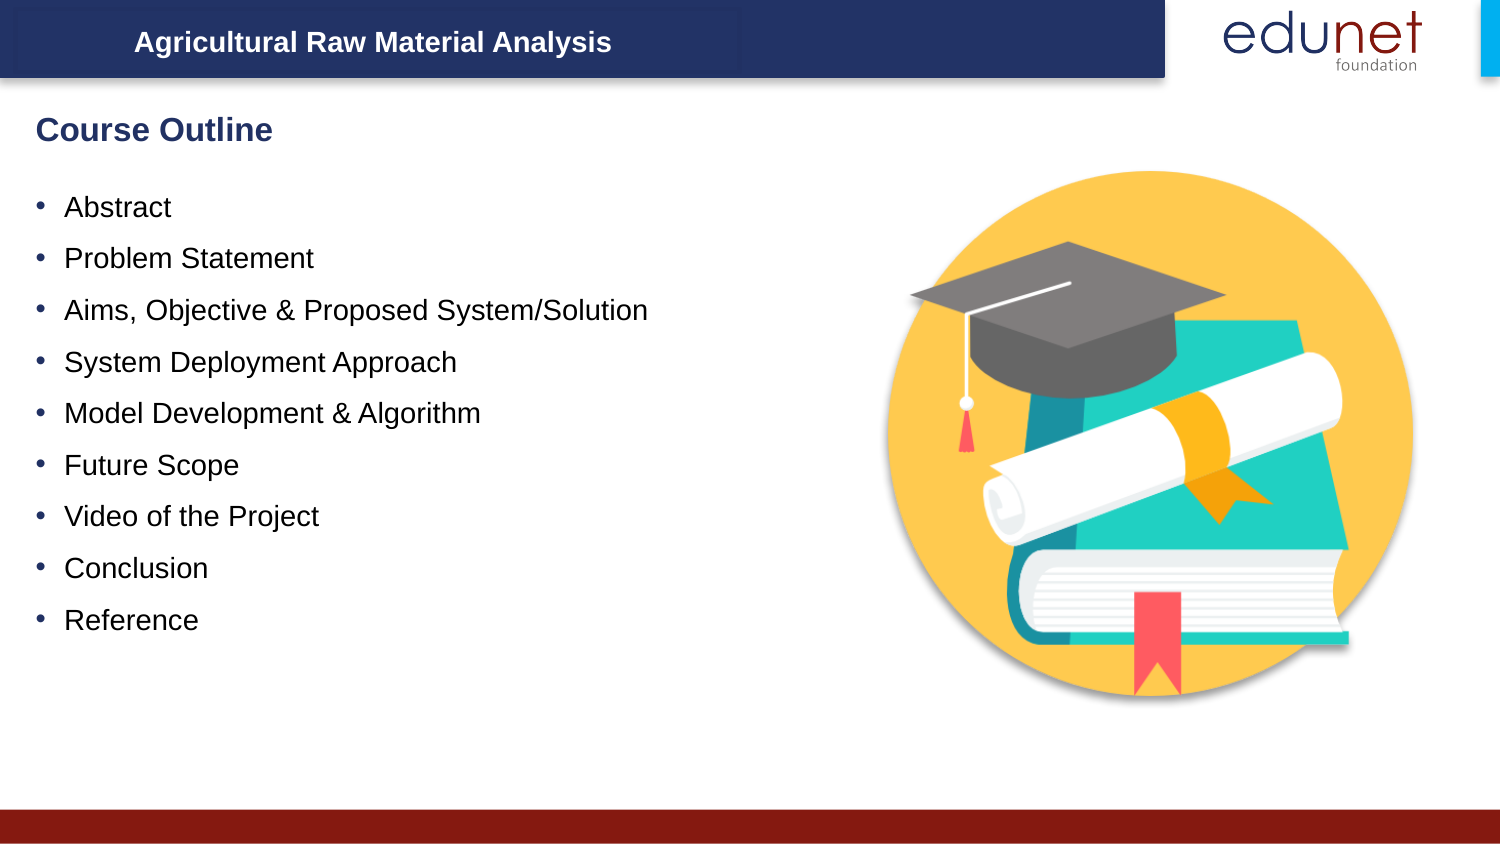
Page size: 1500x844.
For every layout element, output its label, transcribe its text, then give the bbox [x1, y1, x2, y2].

title Course Outline [20, 92, 750, 146]
picture [1219, 8, 1424, 75]
picture [887, 171, 1413, 697]
list Abstract Problem Statement Aims, Objective & Proposed System/Solution System Deployment Approach Model Development & Algorithm Future Scope Video of the Project Conclusion Reference [20, 172, 775, 678]
text_box Agricultural Raw Material Analysis [13, 7, 742, 74]
